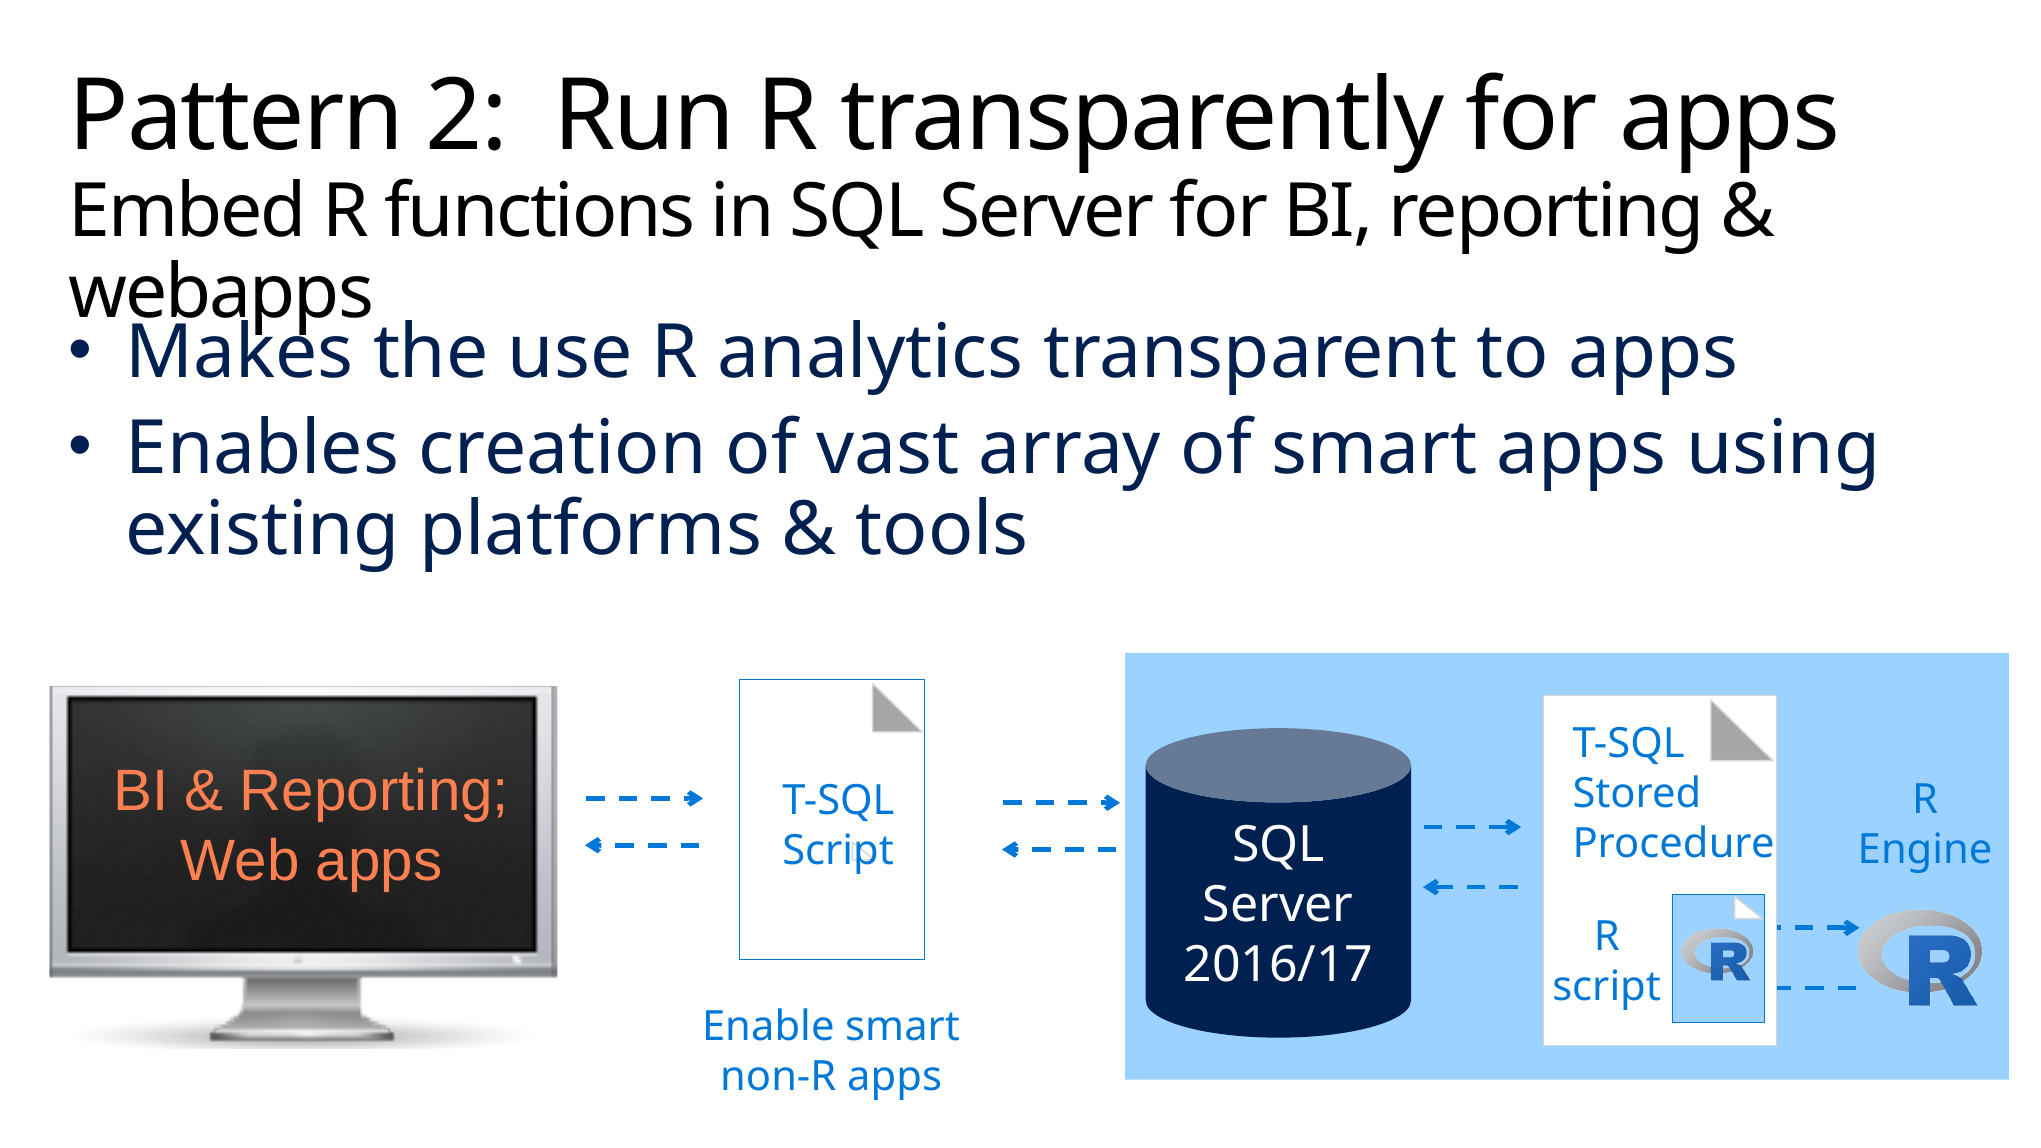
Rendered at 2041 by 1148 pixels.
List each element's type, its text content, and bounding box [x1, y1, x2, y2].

list Makes the use R analytics transparent to apps Enables creation of vast array of smart apps using existing platforms & tools [45, 297, 1996, 592]
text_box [48, 652, 2016, 1126]
title Pattern 2: Run R transparently for apps Embed R functions in SQL Server for BI, reporting & webapps [45, 48, 1996, 199]
